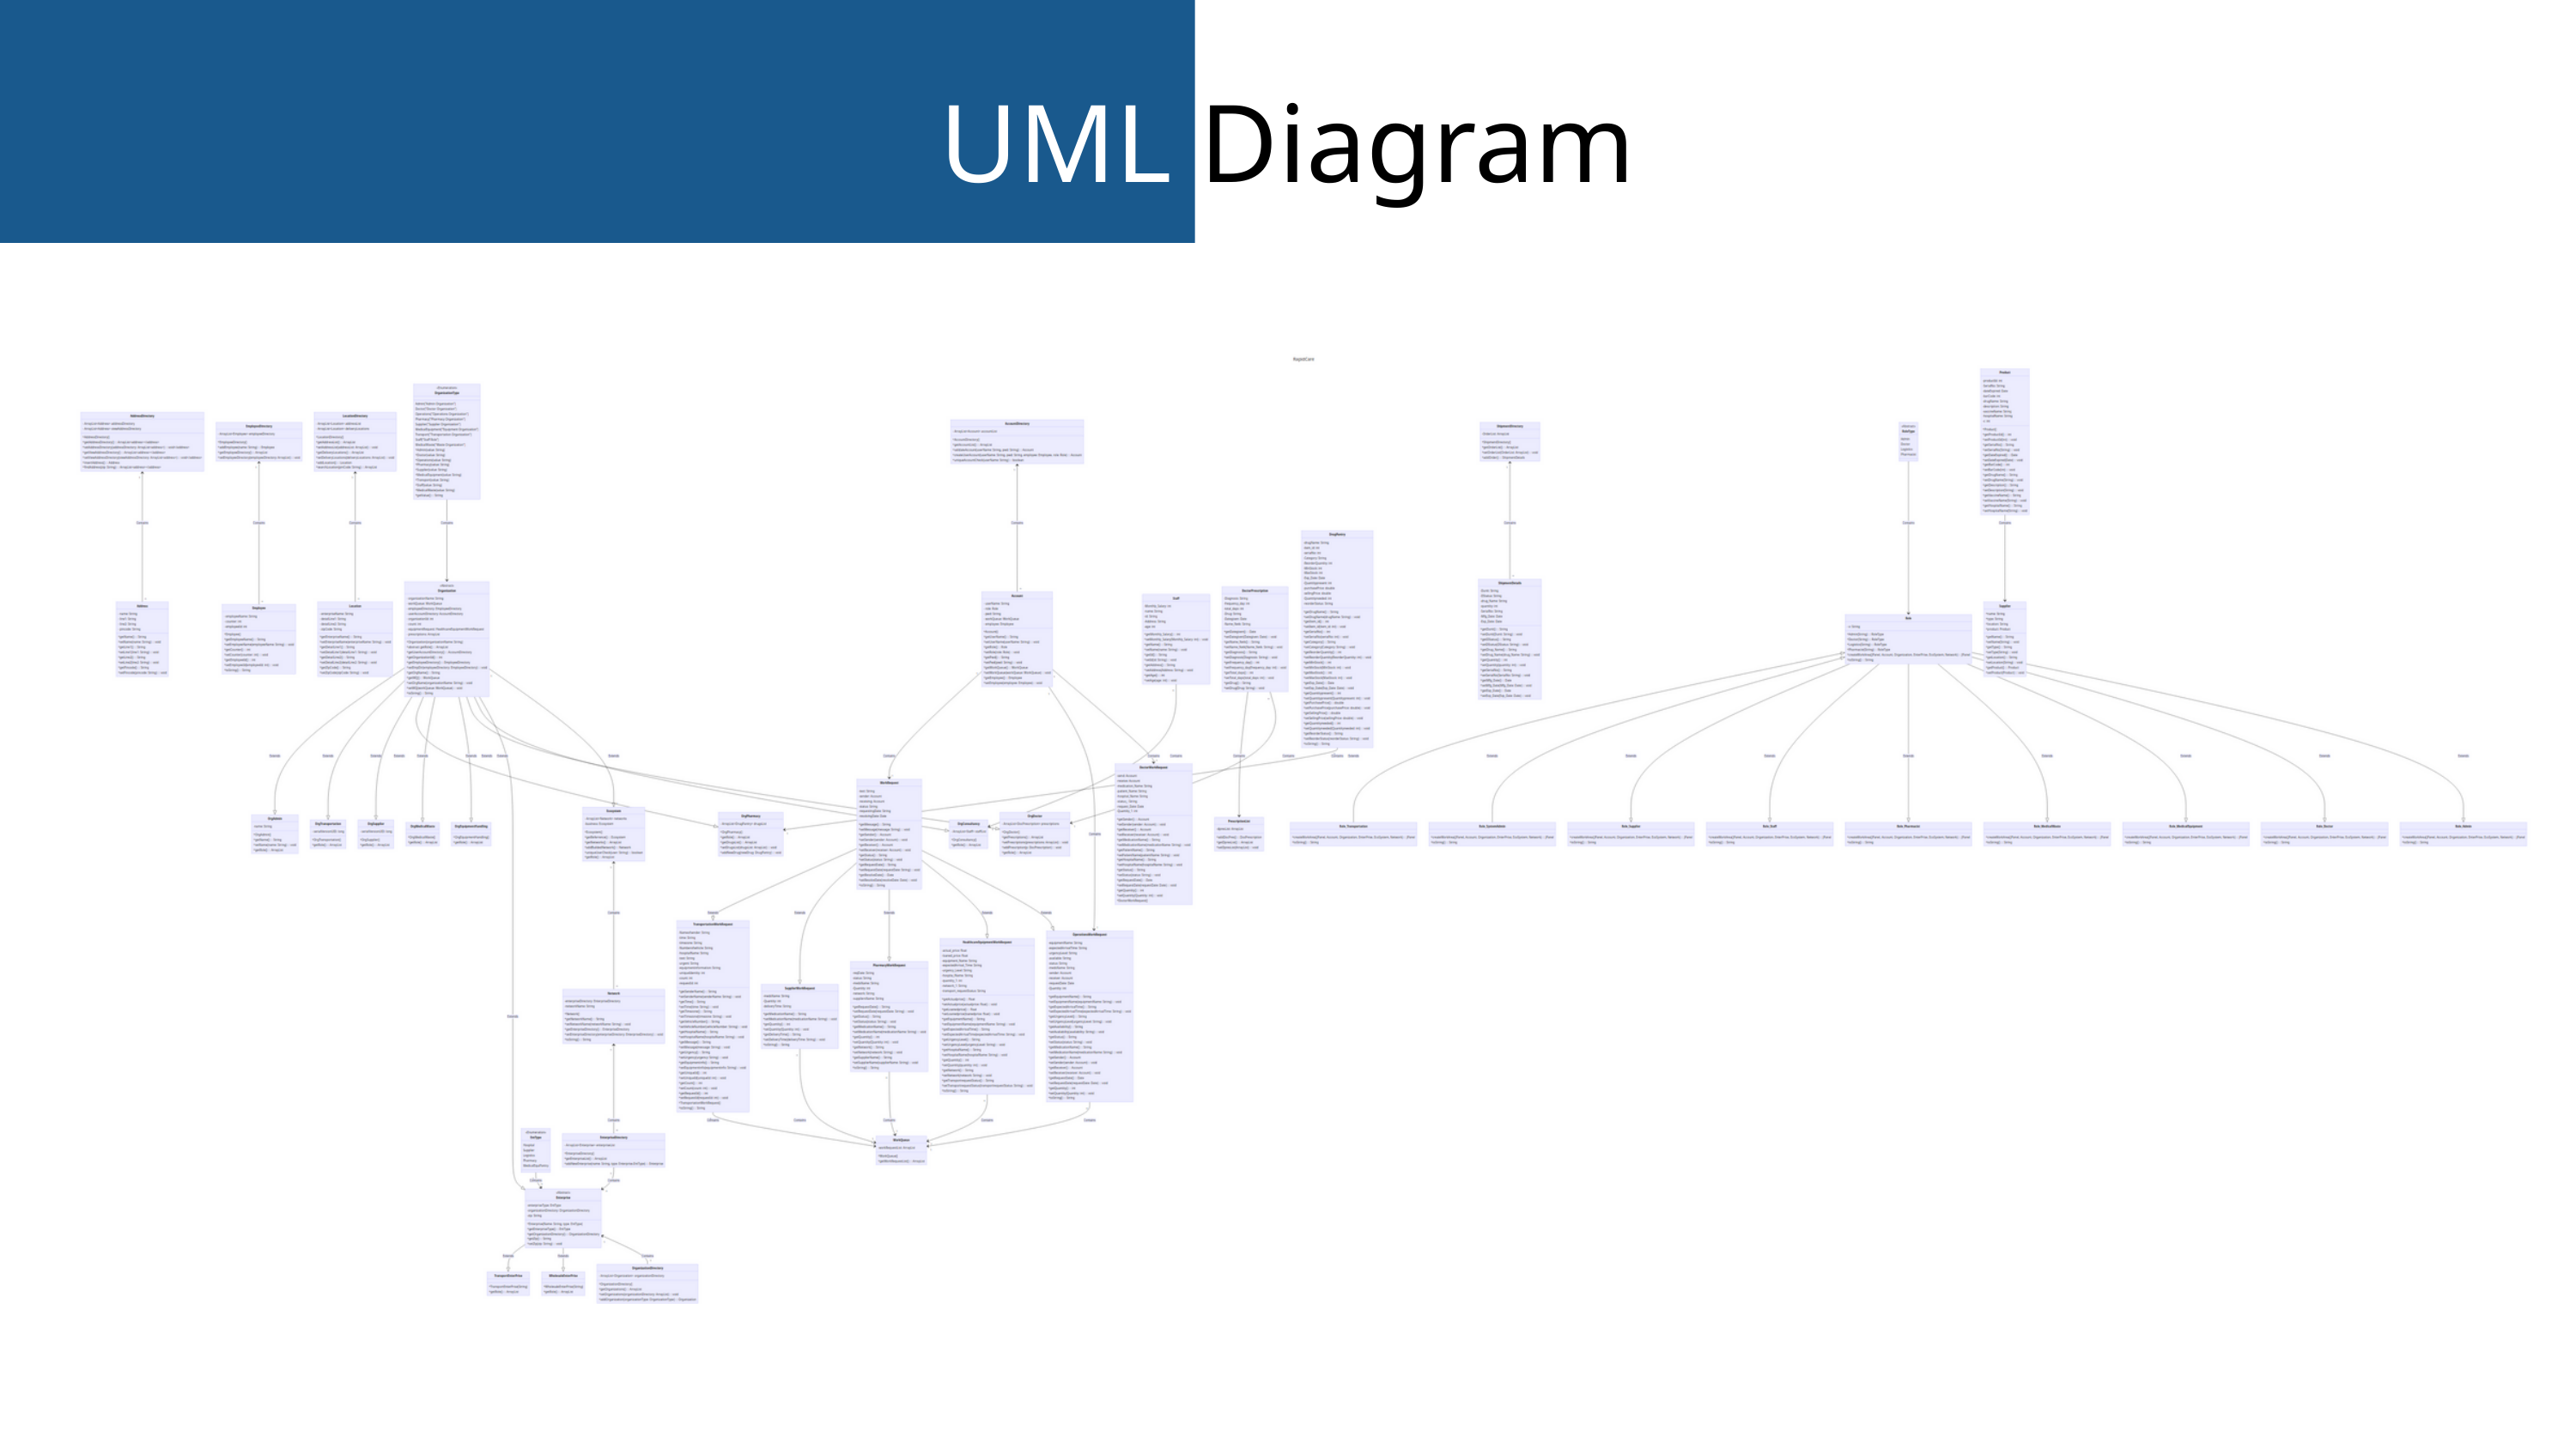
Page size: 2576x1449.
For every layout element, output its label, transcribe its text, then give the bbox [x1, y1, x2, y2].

text_box UML Diagram [637, 96, 1939, 204]
text_box [74, 349, 2534, 1304]
text_box [0, 0, 1195, 243]
